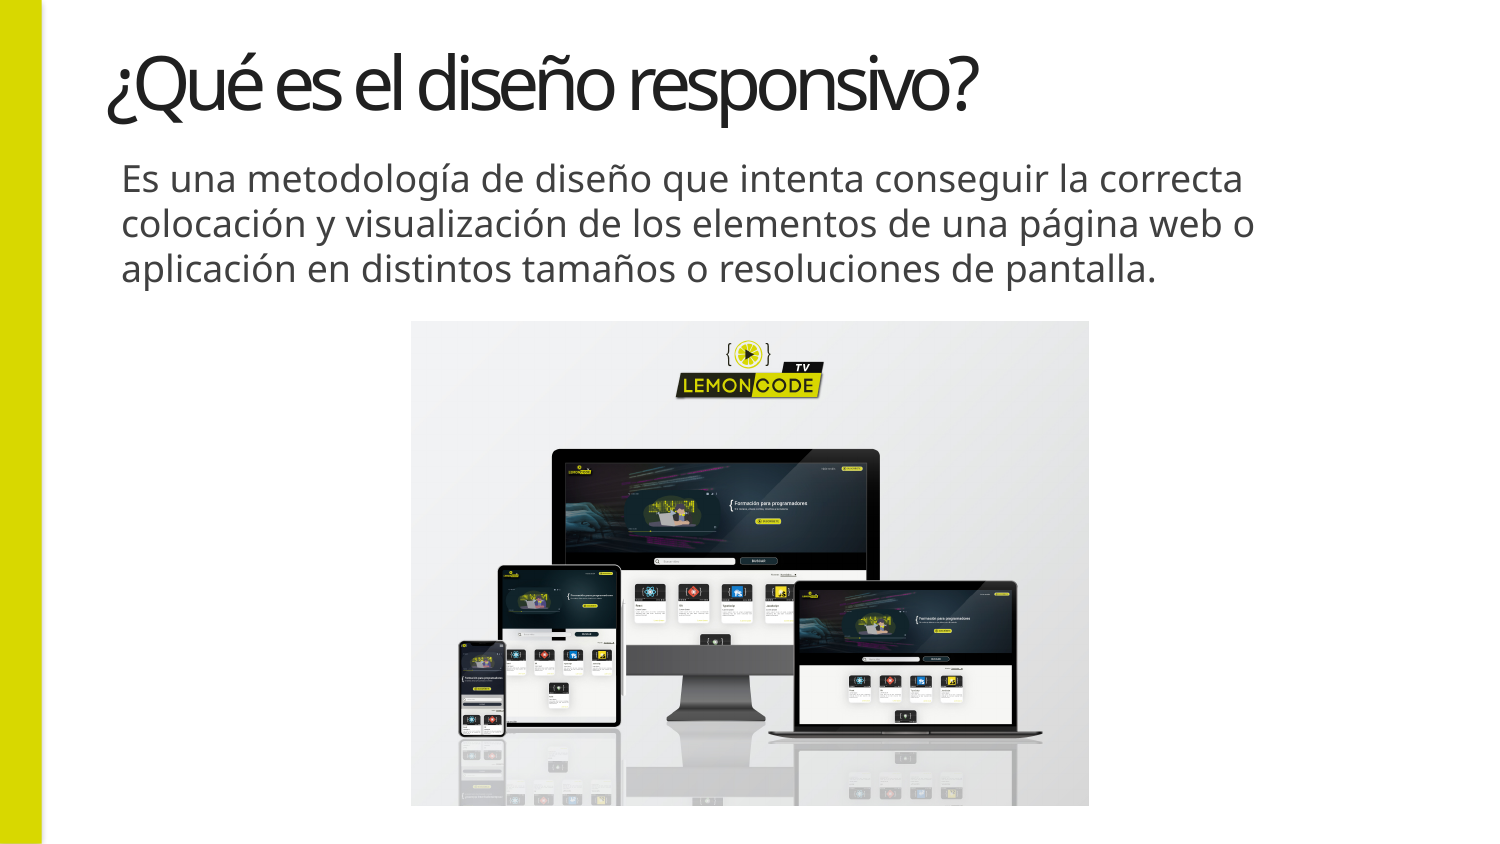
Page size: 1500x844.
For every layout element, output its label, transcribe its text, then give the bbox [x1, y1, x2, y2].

title ¿Qué es el diseño responsivo? [106, 0, 1459, 133]
text_box [0, 0, 42, 844]
picture [410, 321, 1089, 807]
text_box Es una metodología de diseño que intenta conseguir la correcta colocación y visualización de los elementos de una página web o aplicación en distintos tamaños o resoluciones de pantalla. [106, 147, 1421, 298]
